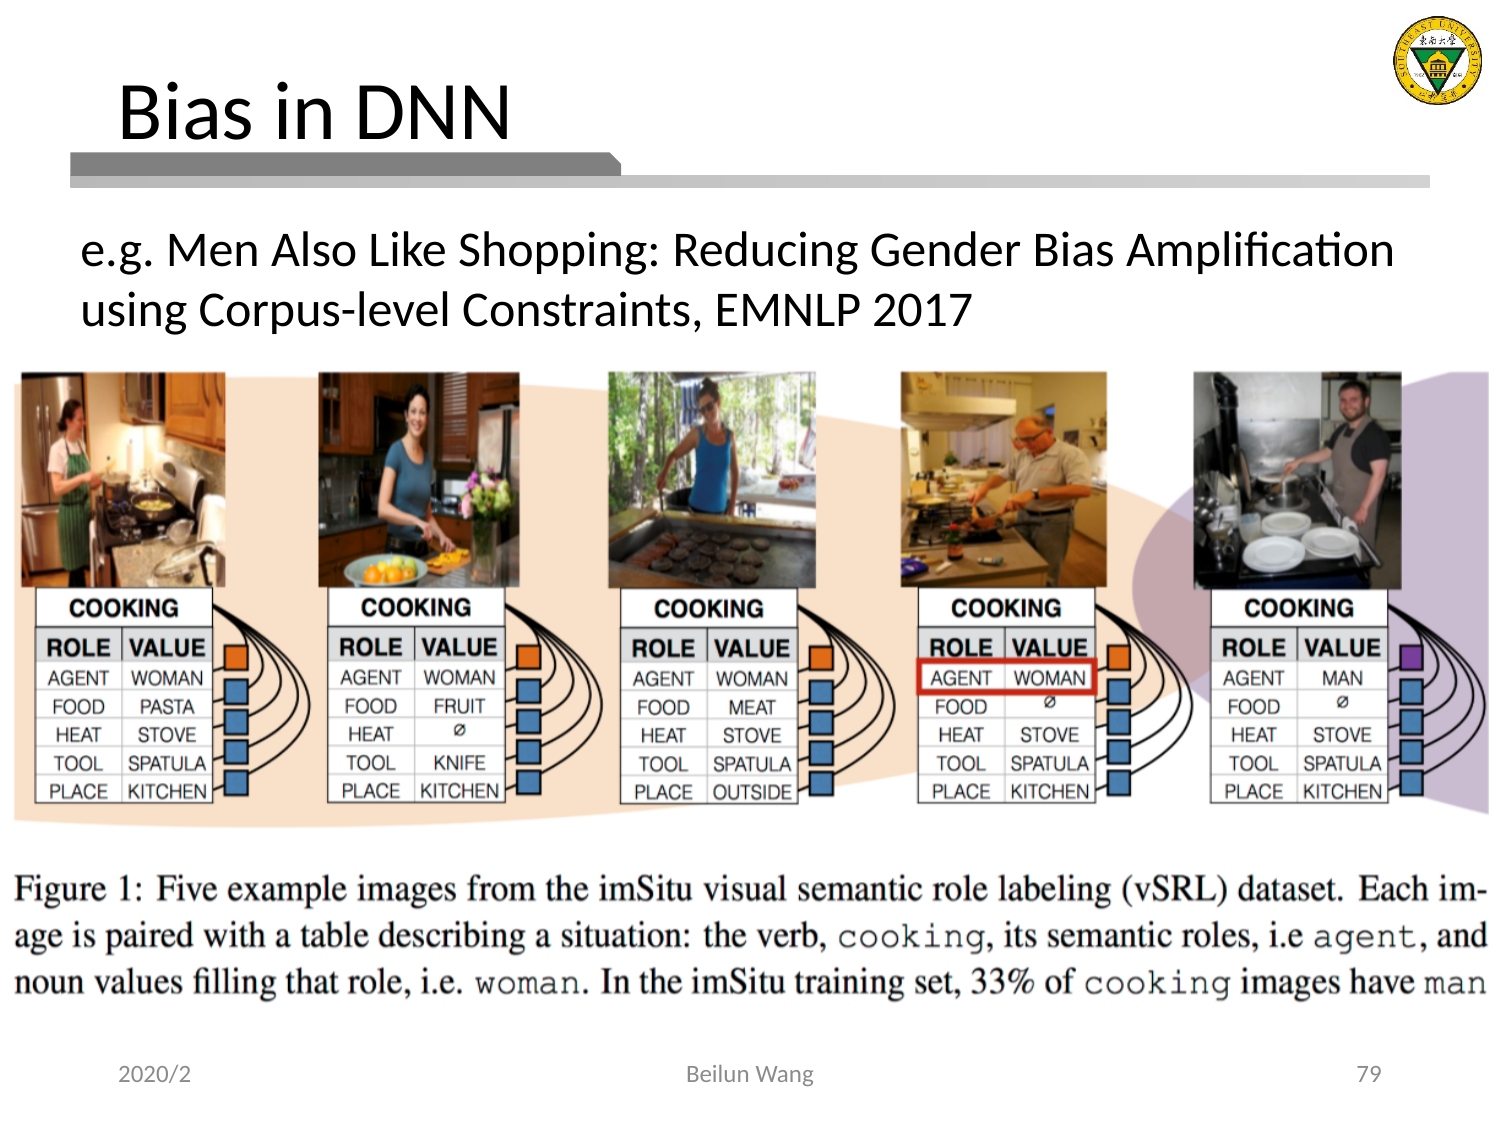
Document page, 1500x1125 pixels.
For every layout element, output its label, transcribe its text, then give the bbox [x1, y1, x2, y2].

slide_number 2020/2 [103, 1042, 441, 1103]
slide_number 79 [1059, 1042, 1397, 1103]
text_box e.g. Men Also Like Shopping: Reducing Gender Bias Amplification using Corpus-level Constraints, EMNLP 2017 [65, 209, 1462, 345]
picture [0, 345, 1500, 1008]
footer Beilun Wang [496, 1042, 1004, 1103]
title Bias in DNN [103, 59, 1418, 160]
picture [1393, 16, 1482, 105]
